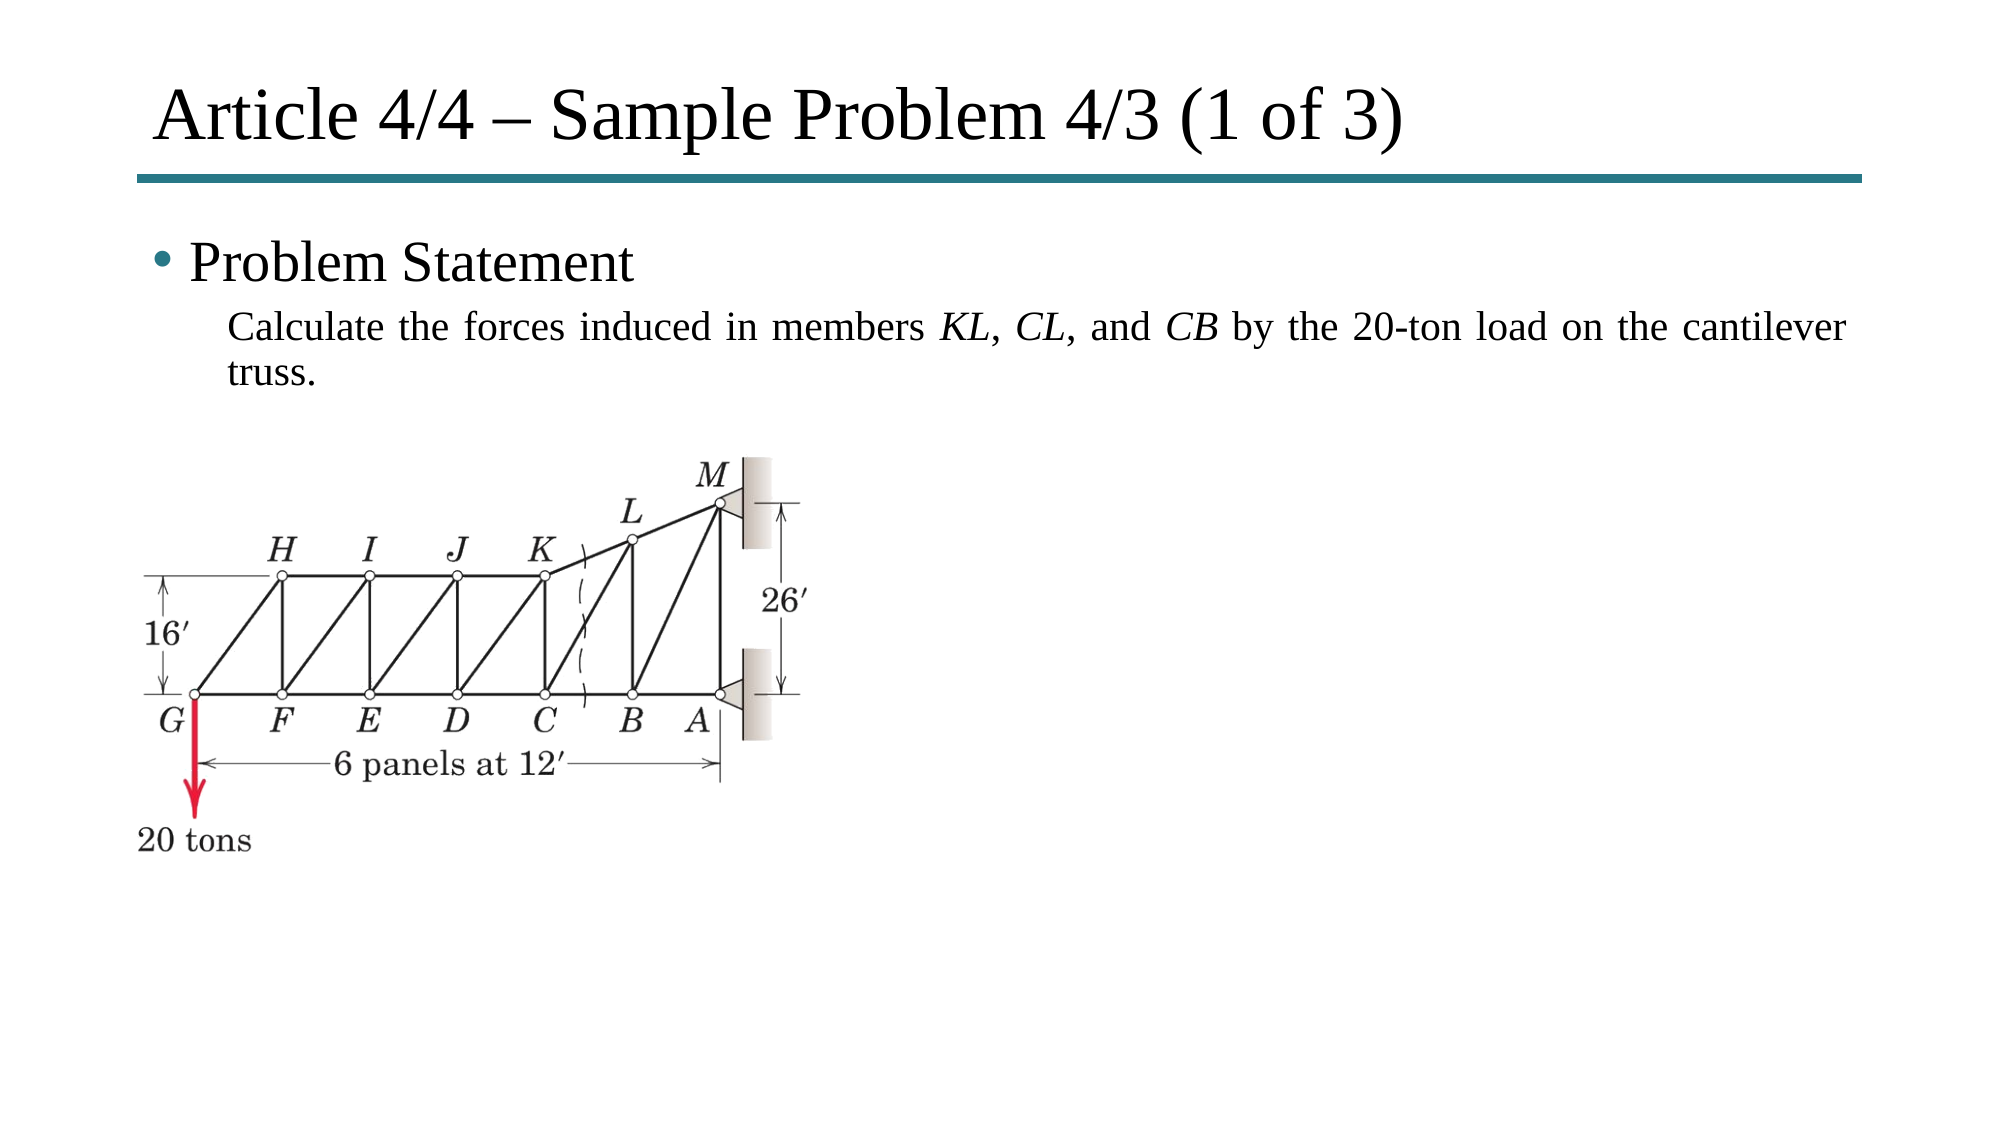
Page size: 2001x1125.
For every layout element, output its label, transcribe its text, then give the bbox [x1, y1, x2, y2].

picture [137, 454, 812, 860]
list Problem Statement Calculate the forces induced in members KL, CL, and CB by the 20-ton load on the cantilever truss. [137, 223, 1863, 1091]
title Article 4/4 – Sample Problem 4/3 (1 of 3) [137, 59, 1863, 170]
